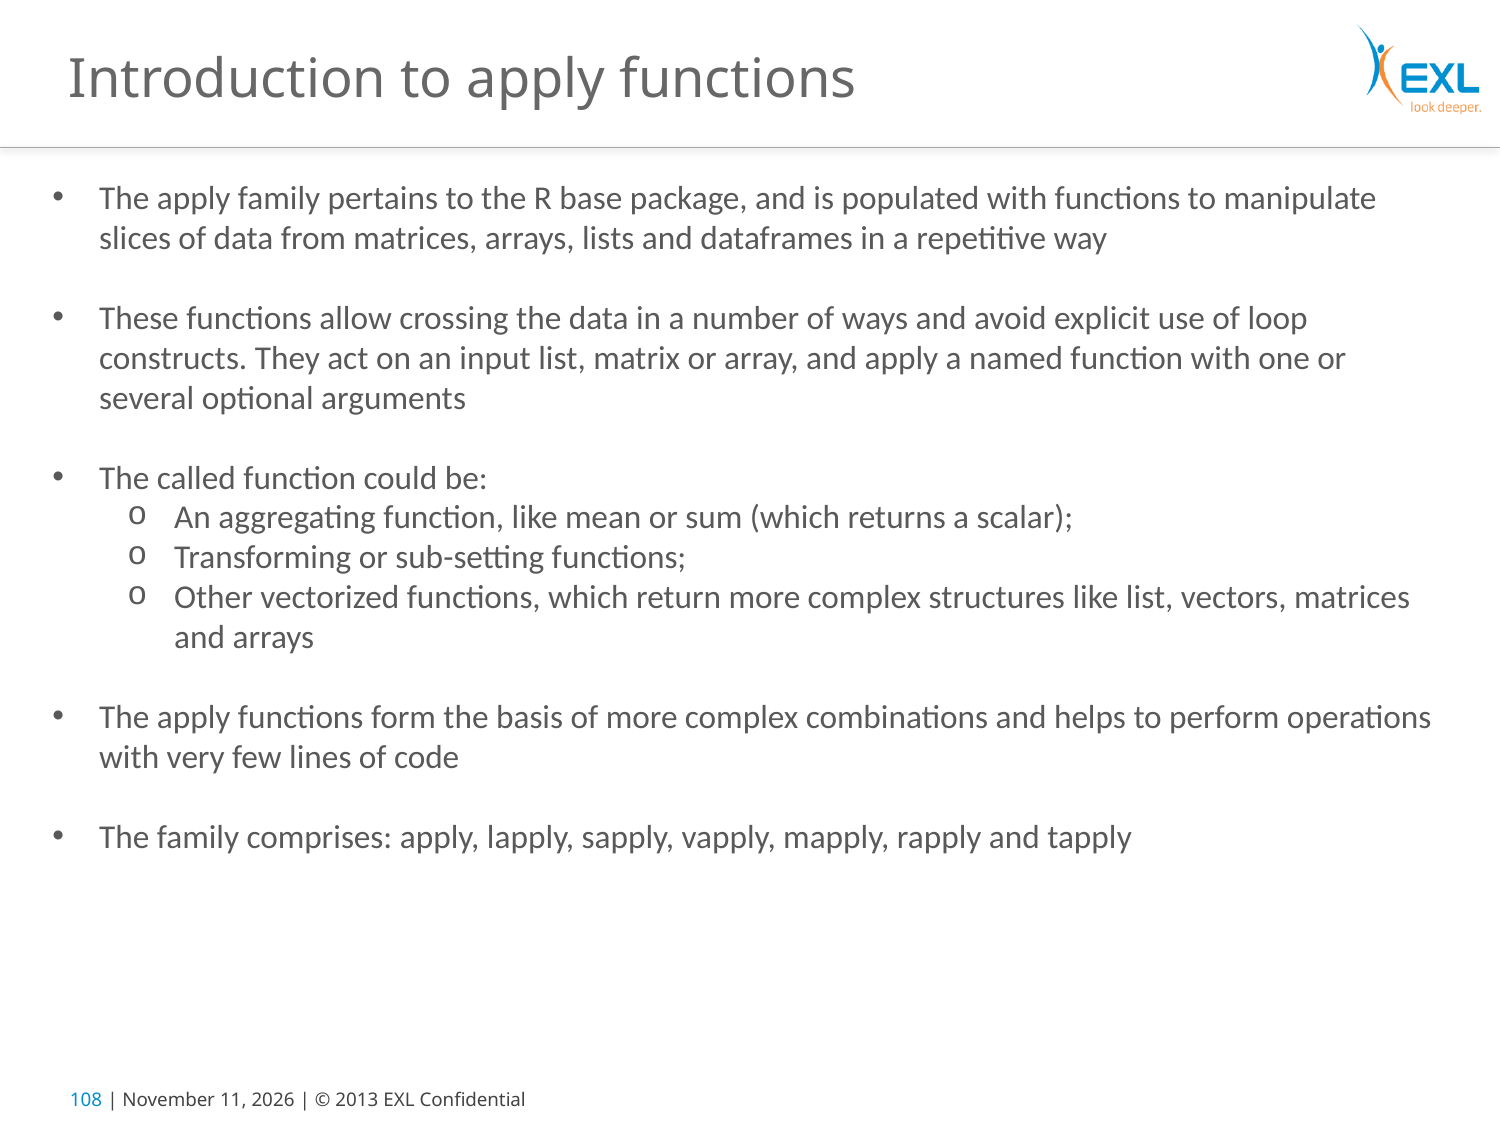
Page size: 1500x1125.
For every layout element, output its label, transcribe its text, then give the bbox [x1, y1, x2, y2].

title Introduction to apply functions [53, 6, 1478, 154]
picture [1478, 19, 1488, 121]
text_box The apply family pertains to the R base package, and is populated with functions to manipulate slices of data from matrices, arrays, lists and dataframes in a repetitive way These functions allow crossing the data in a number of ways and avoid explicit use of loop constructs. They act on an input list, matrix or array, and apply a named function with one or several optional arguments The called function could be: An aggregating function, like mean or sum (which returns a scalar); Transforming or sub-setting functions; Other vectorized functions, which return more complex structures like list, vectors, matrices and arrays The apply functions form the basis of more complex combinations and helps to perform operations with very few lines of code The family comprises: apply, lapply, sapply, vapply, mapply, rapply and tapply [37, 168, 1463, 863]
